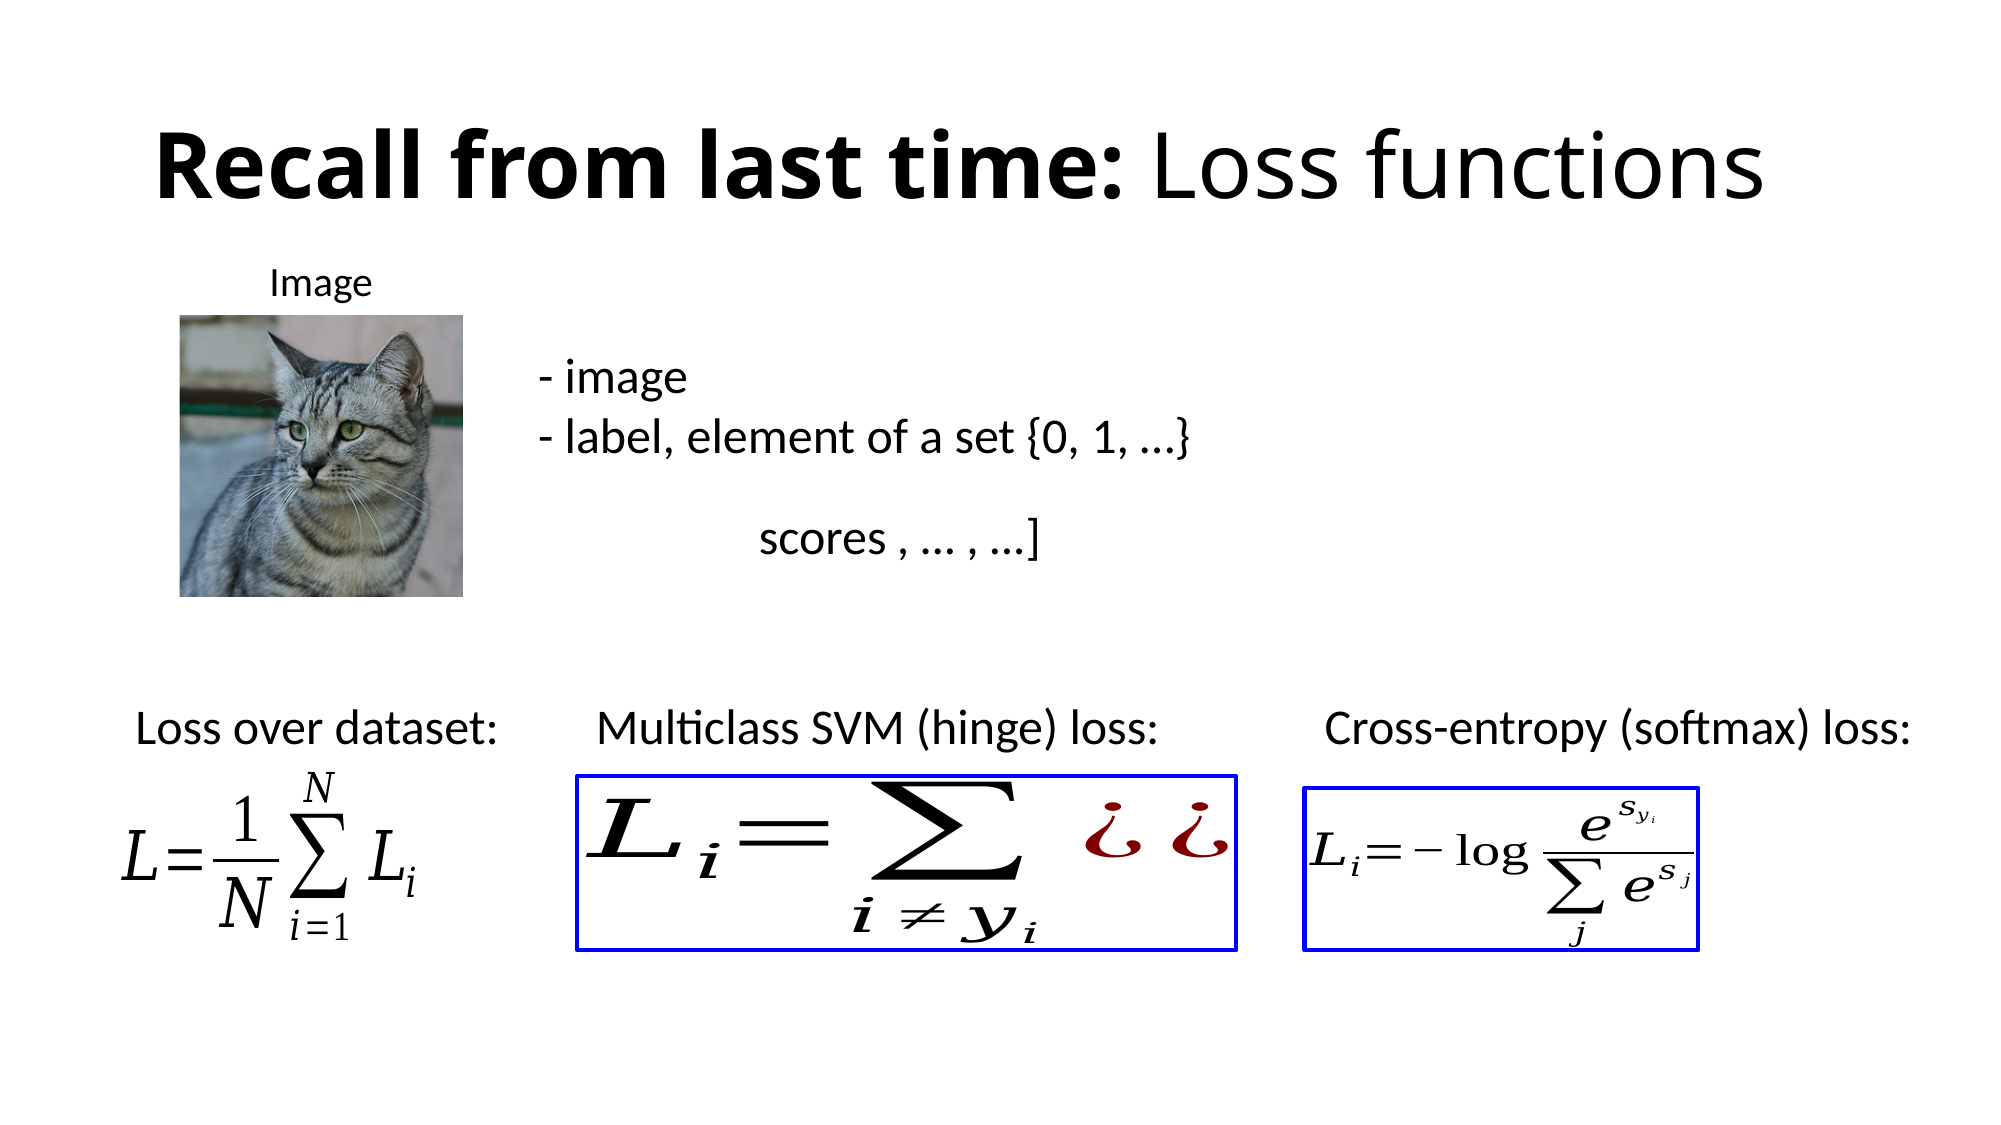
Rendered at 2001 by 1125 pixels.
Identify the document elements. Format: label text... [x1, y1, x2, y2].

title Recall from last time: Loss functions [137, 59, 1863, 278]
text_box Image [254, 247, 388, 313]
text_box Cross-entropy (softmax) loss: [1309, 687, 1928, 762]
picture [179, 315, 463, 598]
text_box Multiclass SVM (hinge) loss: [581, 687, 1176, 763]
text_box Loss over dataset: [120, 687, 515, 763]
